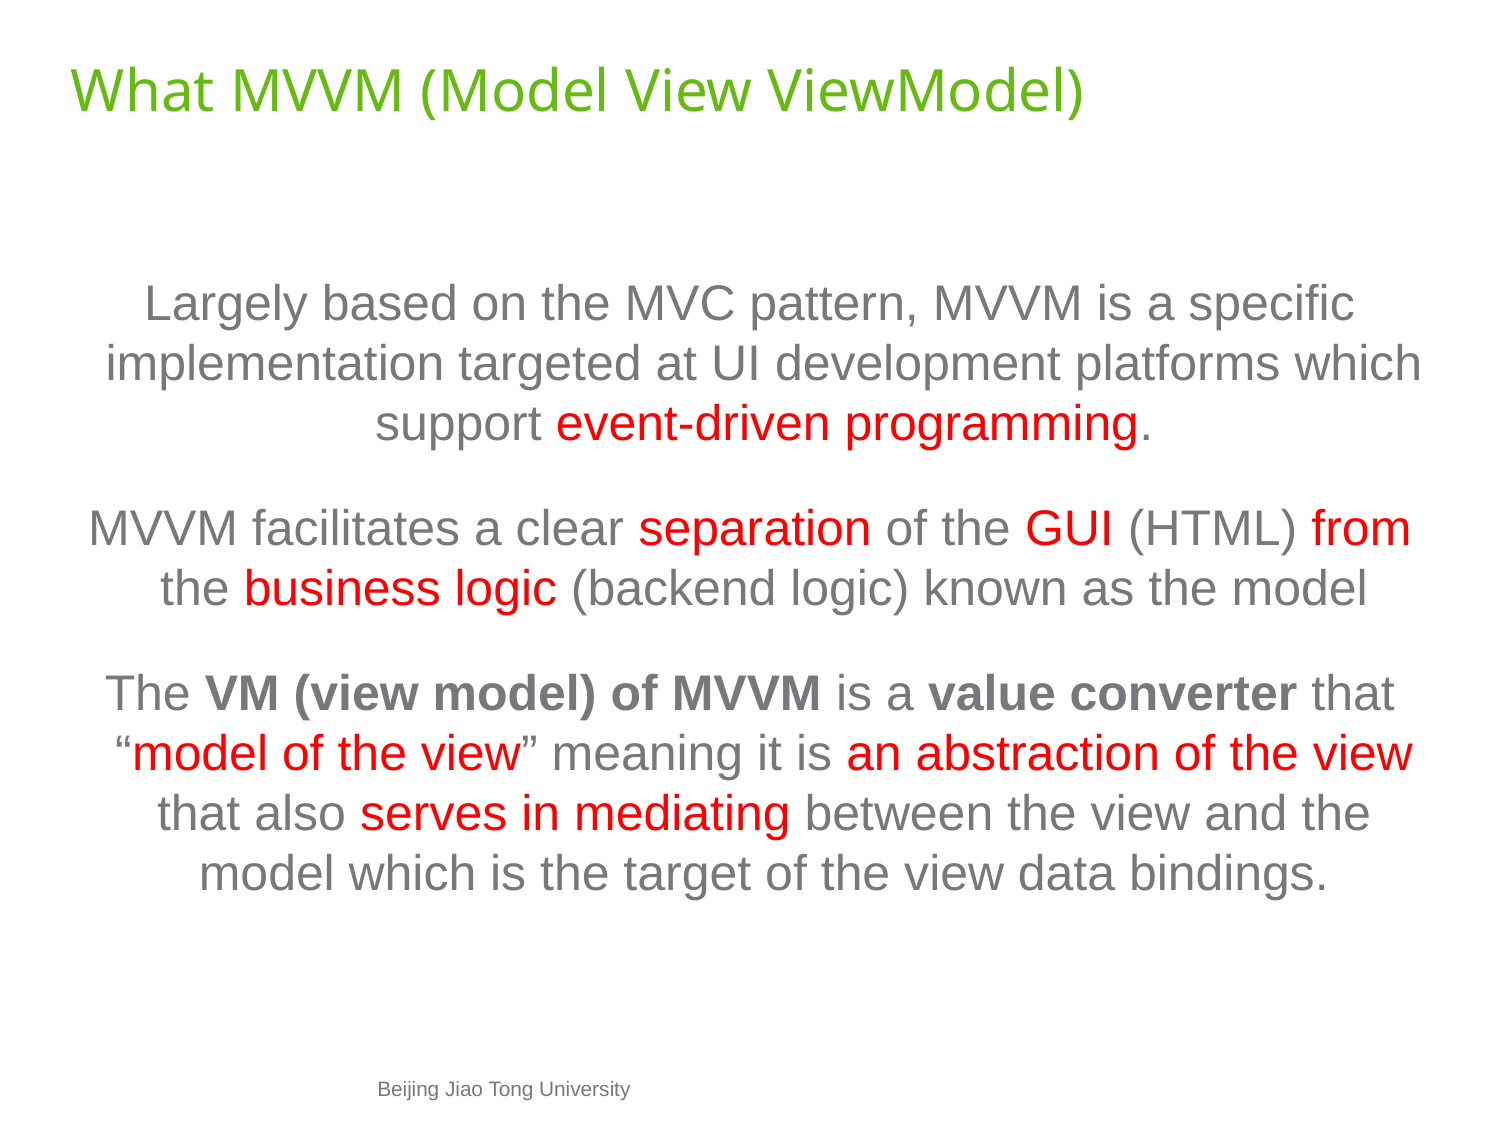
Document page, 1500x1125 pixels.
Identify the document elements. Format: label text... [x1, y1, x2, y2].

list Largely based on the MVC pattern, MVVM is a specific implementation targeted at UI development platforms which support event-driven programming. MVVM facilitates a clear separation of the GUI (HTML) from the business logic (backend logic) known as the model The VM (view model) of MVVM is a value converter that “model of the view” meaning it is an abstraction of the view that also serves in mediating between the view and the model which is the target of the view data bindings. [70, 130, 1430, 1012]
title What MVVM (Model View ViewModel) [70, 52, 1430, 130]
list Beijing Jiao Tong University [263, 1075, 751, 1120]
